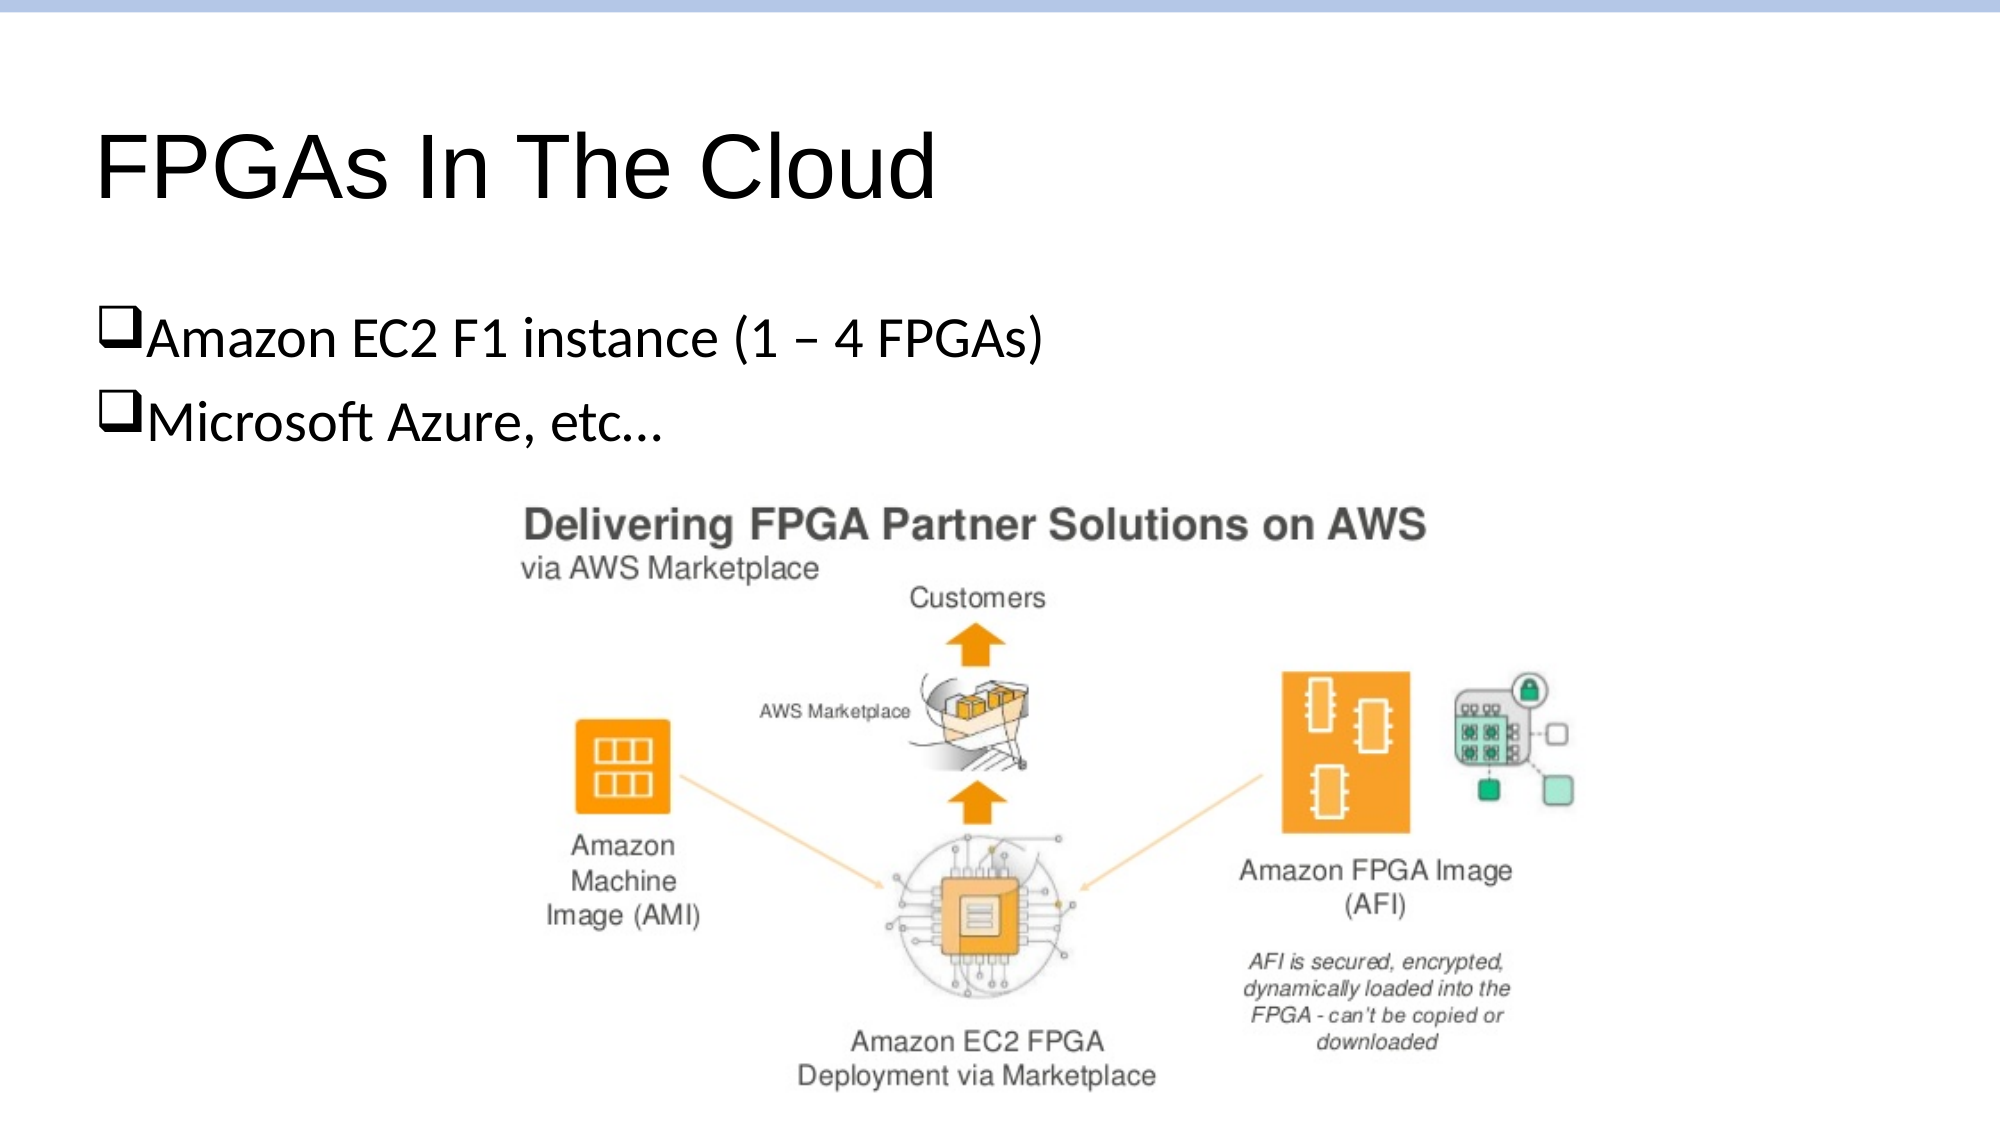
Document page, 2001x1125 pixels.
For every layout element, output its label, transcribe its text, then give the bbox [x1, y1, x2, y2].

title FPGAs In The Cloud [79, 59, 1921, 278]
picture [473, 465, 1610, 1105]
list Amazon EC2 F1 instance (1 – 4 FPGAs) Microsoft Azure, etc… [79, 299, 1921, 1014]
